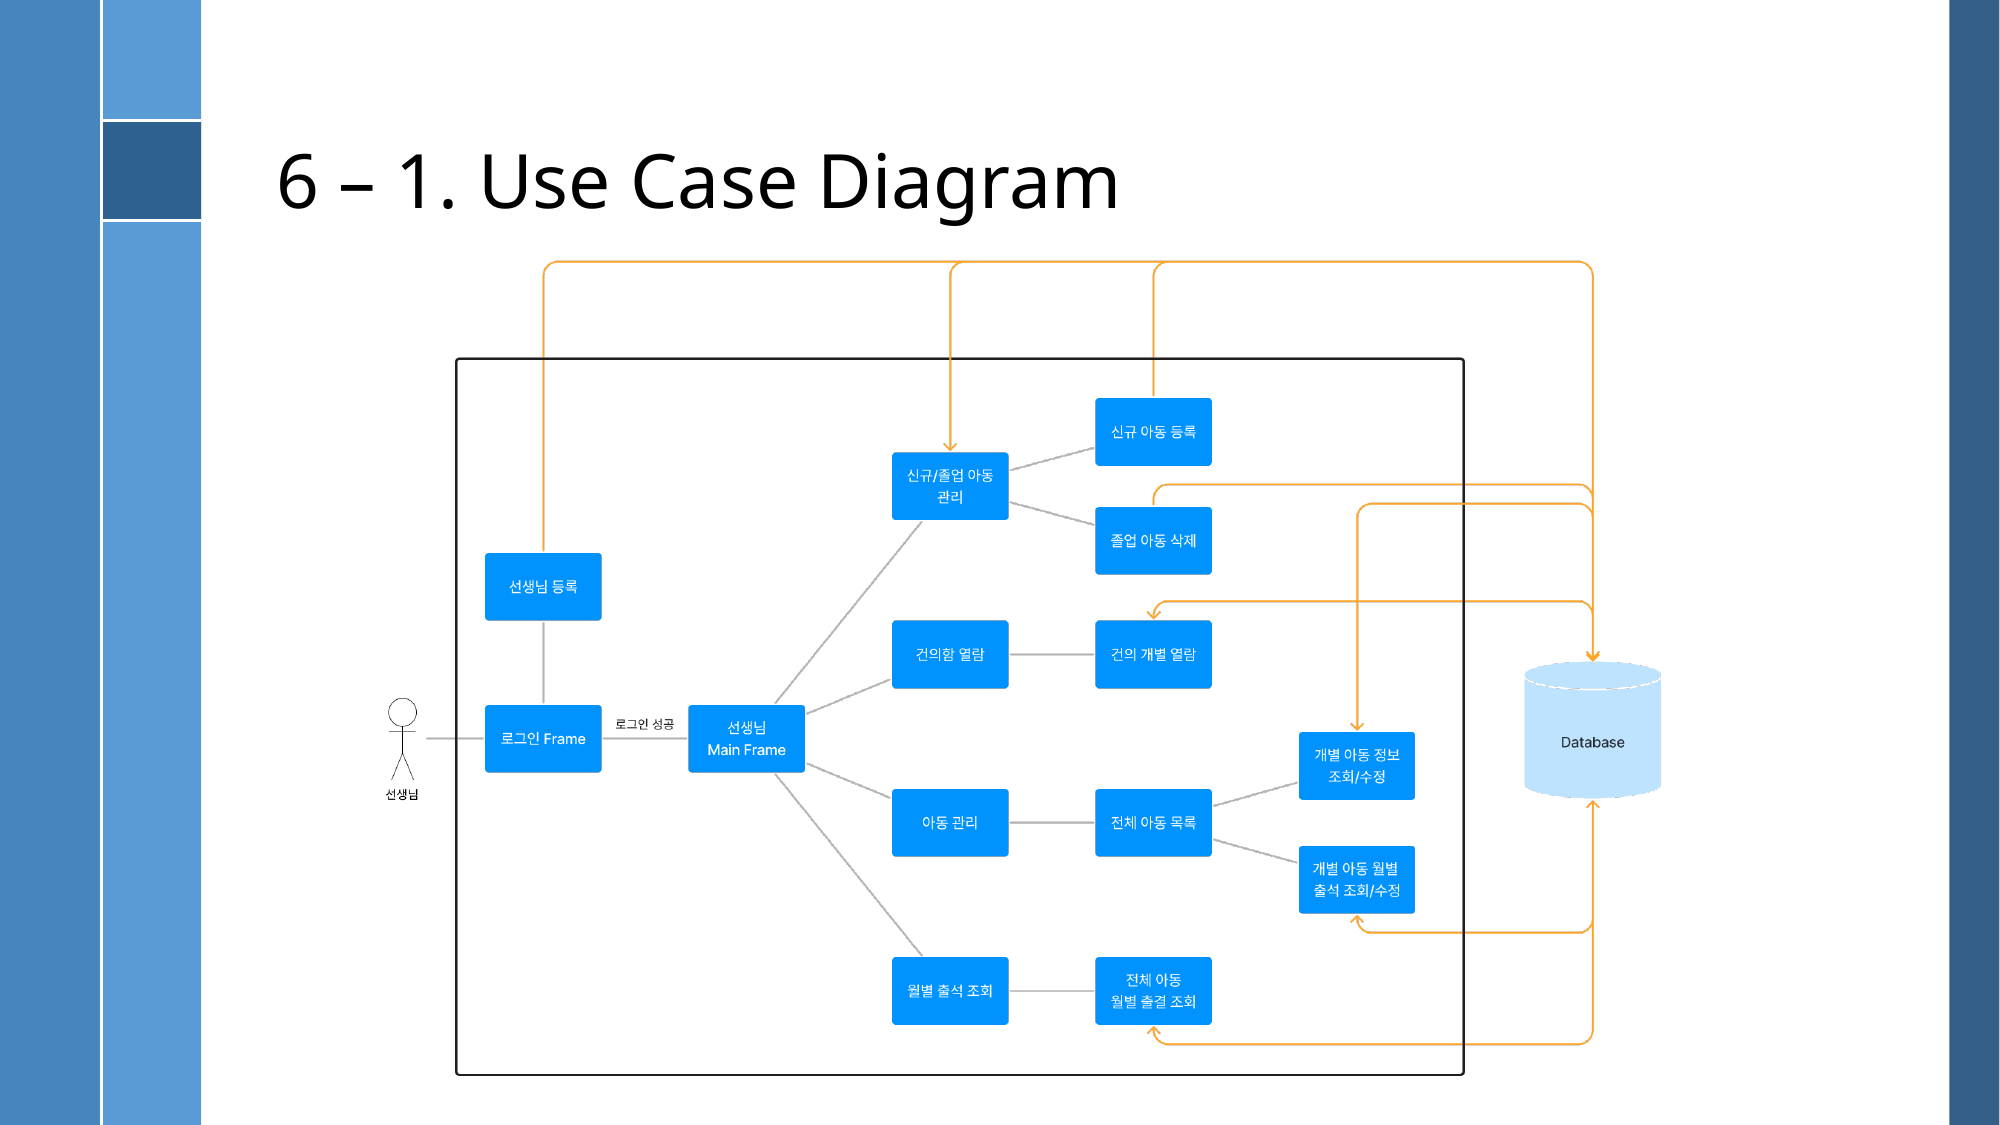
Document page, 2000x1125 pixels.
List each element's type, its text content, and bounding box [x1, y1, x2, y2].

title 6 – 1. Use Case Diagram [261, 29, 1867, 233]
picture [385, 232, 1662, 1076]
